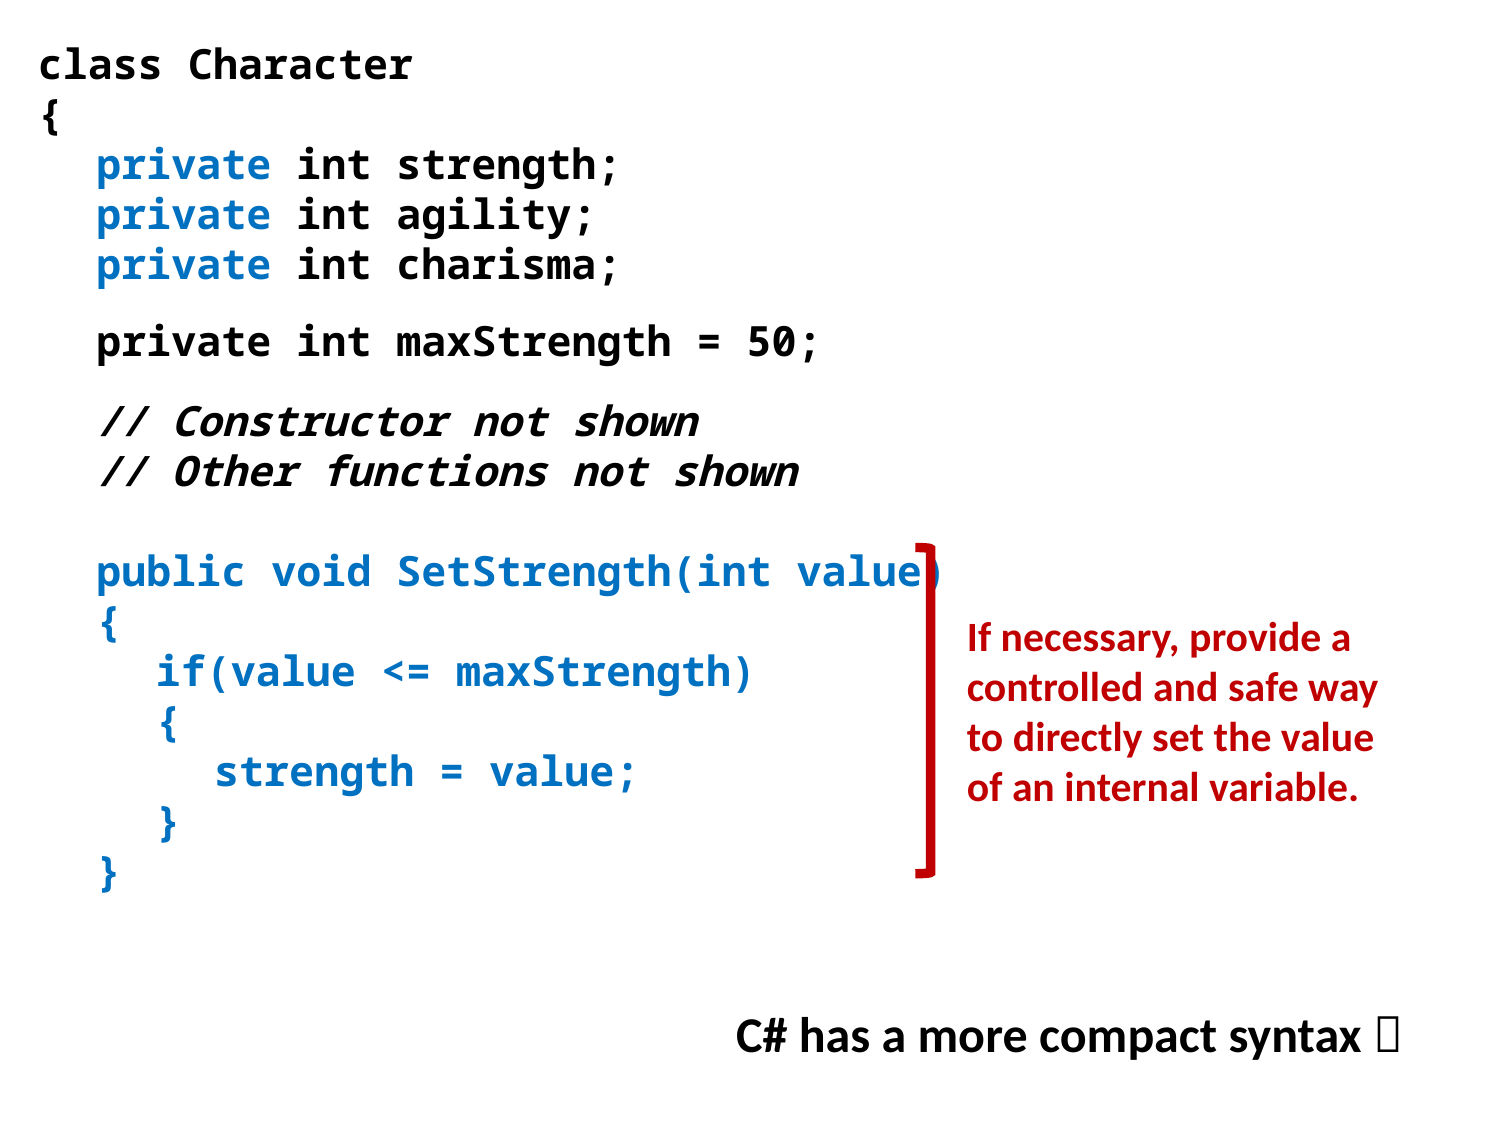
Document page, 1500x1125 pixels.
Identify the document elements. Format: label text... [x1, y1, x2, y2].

text_box class Character { private int strength; private int agility; private int charisma; private int maxStrength = 50; // Constructor not shown // Other functions not shown public void SetStrength(int value) { if(value <= maxStrength) { strength = value; } } [23, 30, 1132, 903]
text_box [915, 547, 1422, 874]
text_box C# has a more compact syntax  [721, 995, 1457, 1071]
